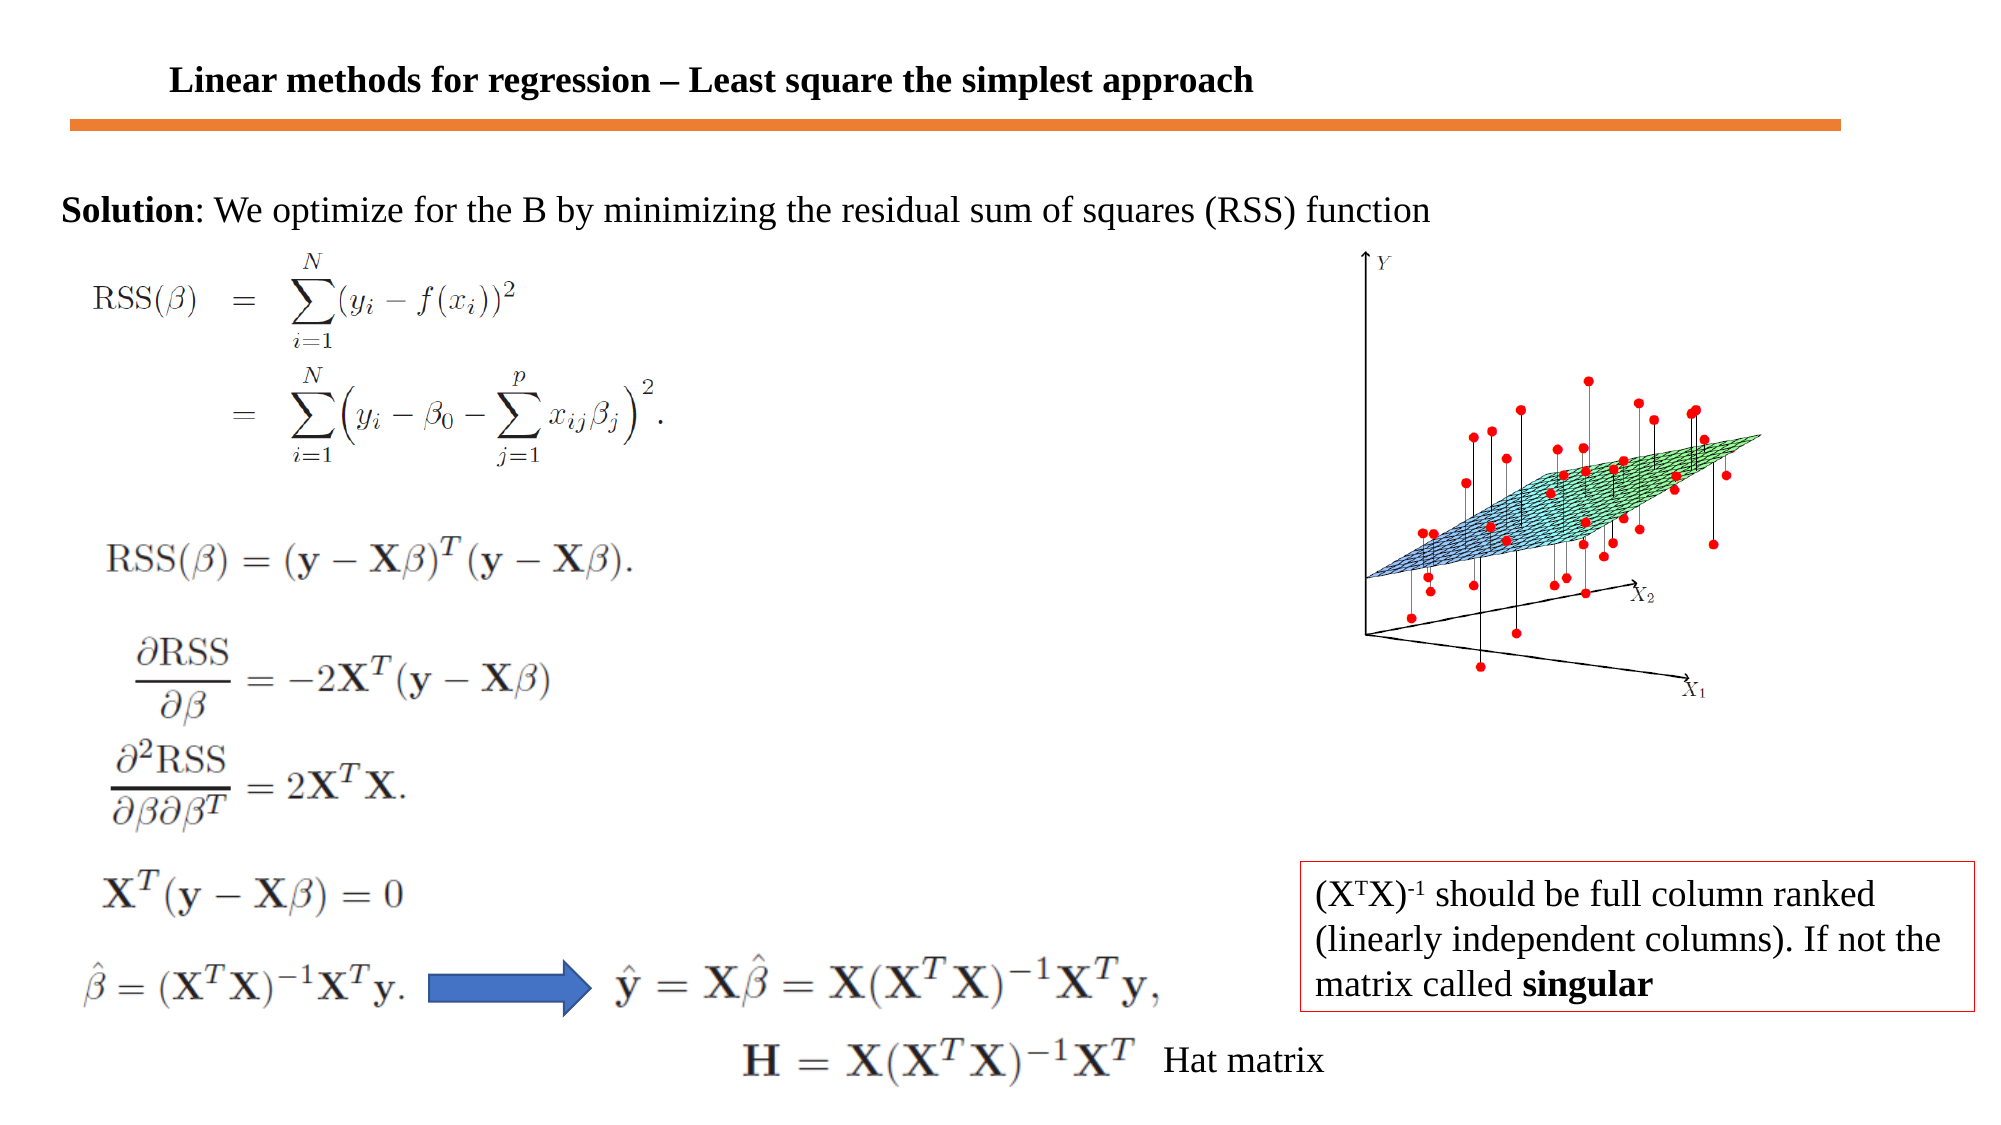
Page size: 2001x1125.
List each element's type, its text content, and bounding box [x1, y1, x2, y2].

text_box (XTX)-1 should be full column ranked (linearly independent columns). If not the matrix called singular [1300, 861, 1975, 1012]
picture [80, 618, 580, 845]
picture [71, 947, 418, 1033]
picture [1300, 238, 1859, 716]
text_box Solution: We optimize for the B by minimizing the residual sum of squares (RSS) function [46, 177, 1556, 238]
text_box Hat matrix [1148, 1027, 1504, 1088]
picture [602, 930, 1172, 1095]
text_box Linear methods for regression – Least square the simplest approach [154, 48, 1765, 108]
picture [97, 520, 653, 600]
picture [71, 222, 690, 489]
picture [80, 864, 430, 928]
text_box [428, 958, 593, 1018]
